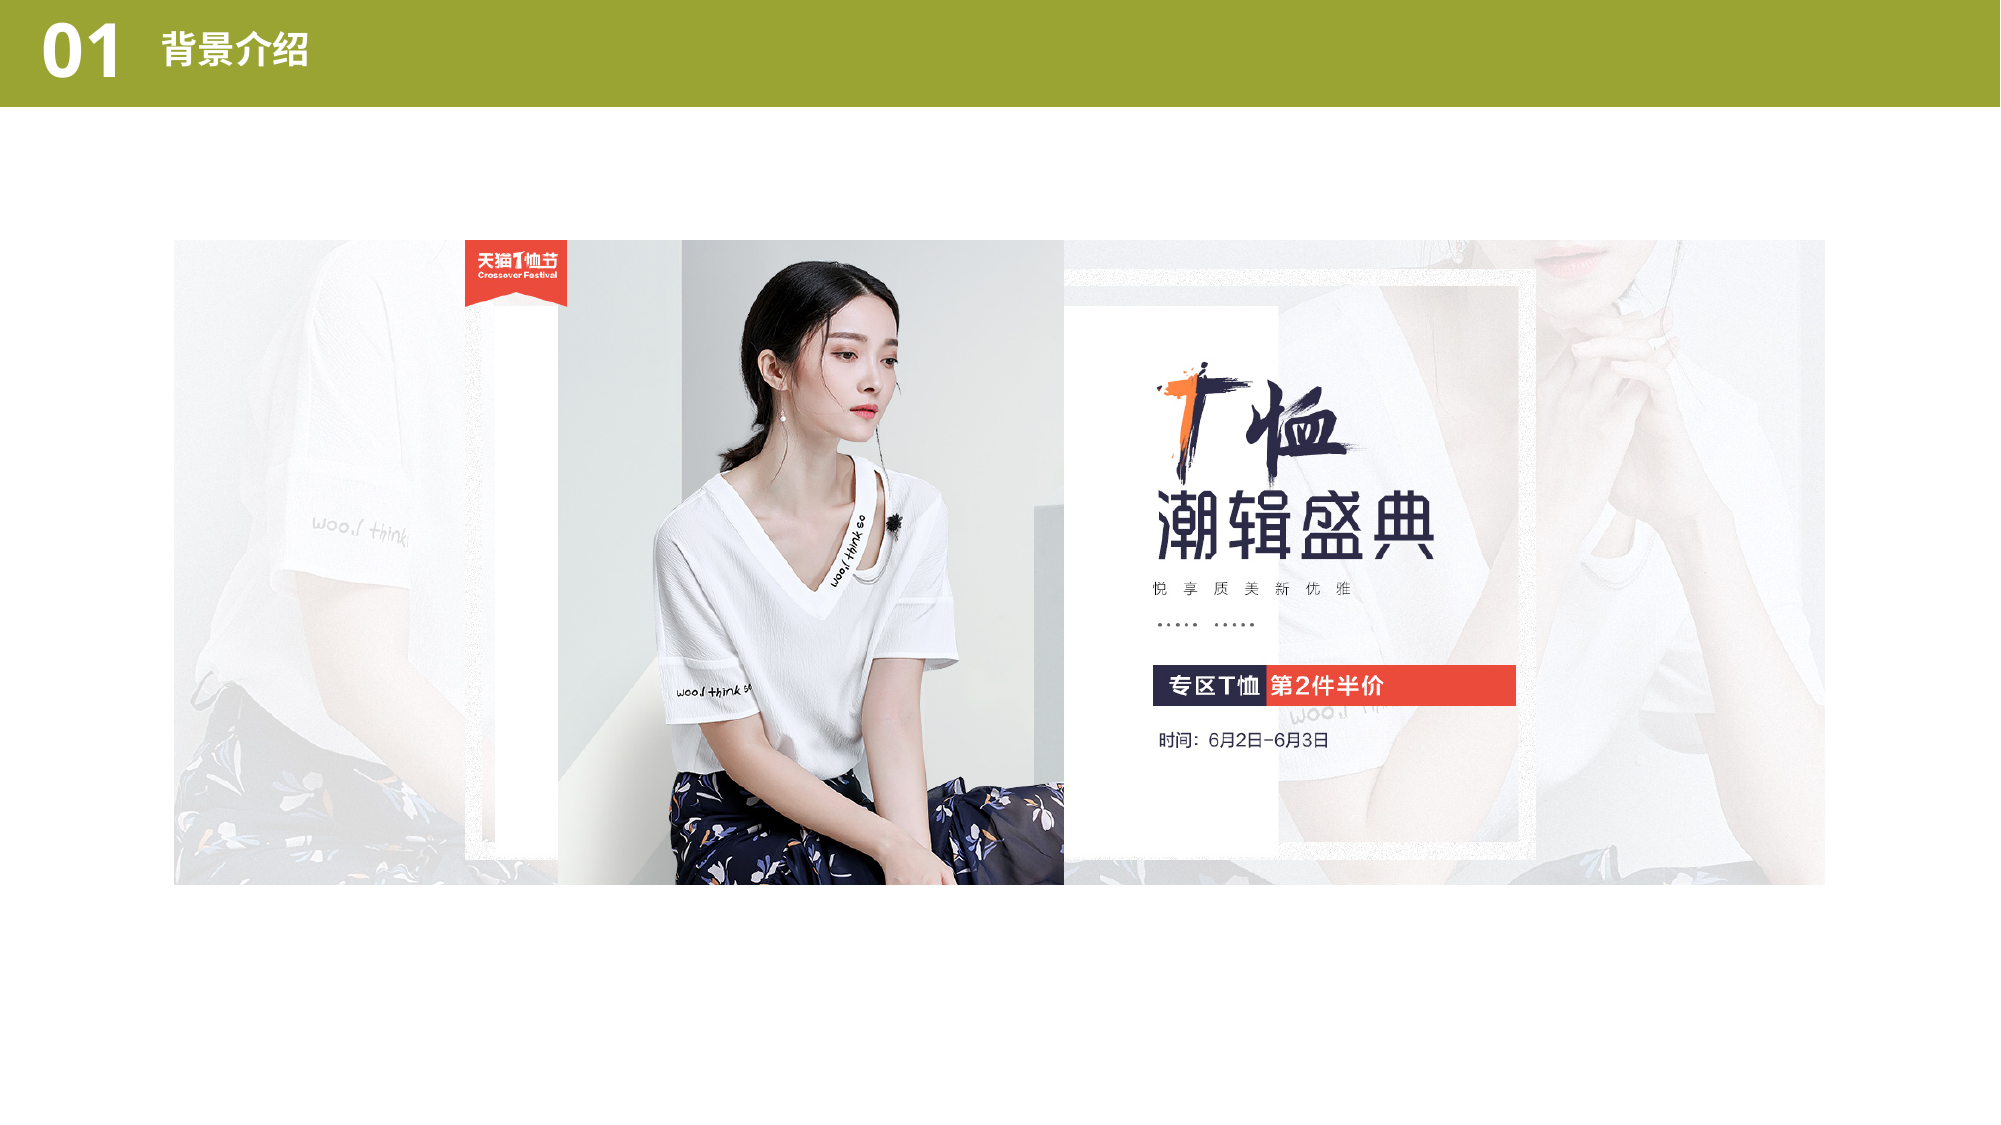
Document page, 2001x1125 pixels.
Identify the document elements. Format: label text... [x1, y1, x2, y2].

list 背景介绍 [146, 23, 772, 84]
list 01 [26, 13, 146, 93]
picture [174, 240, 1825, 885]
